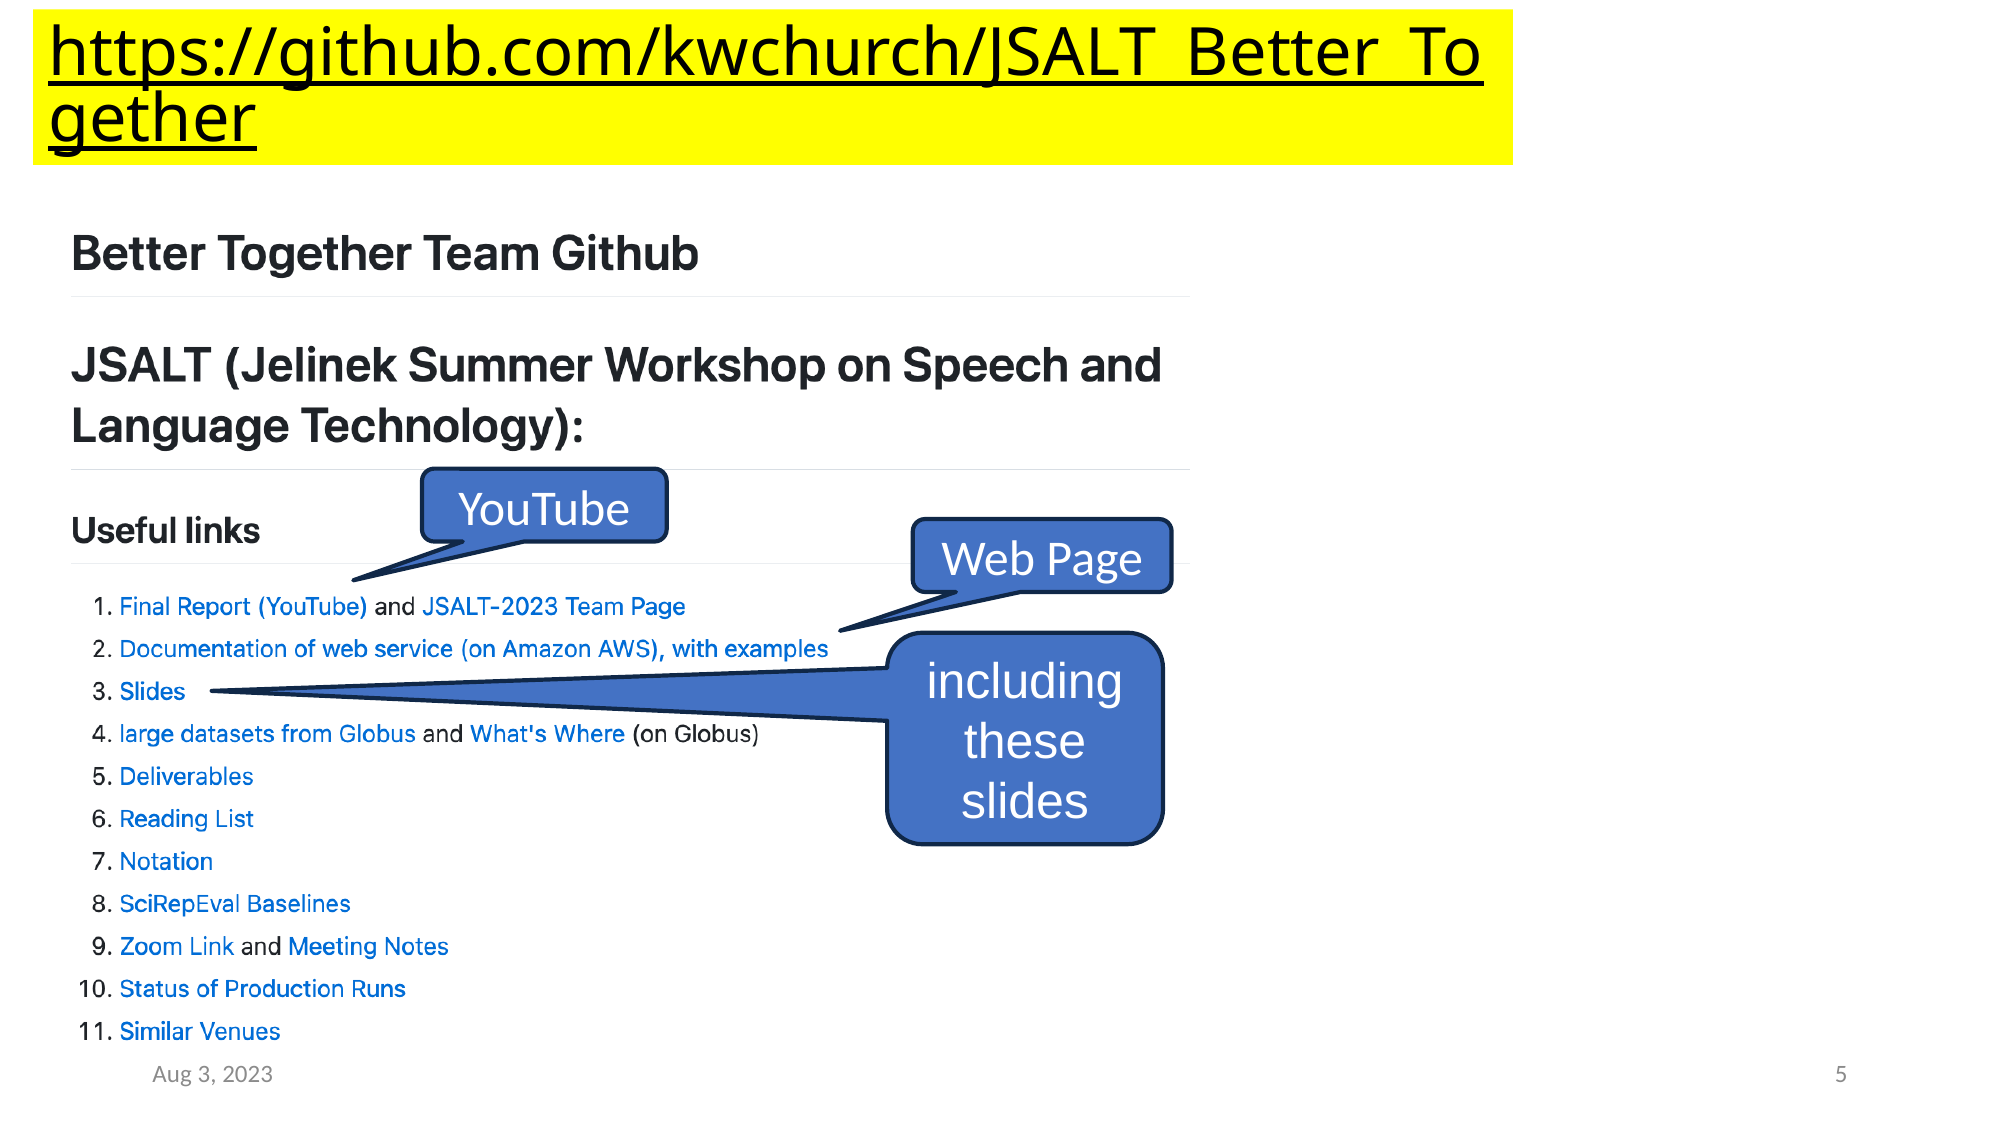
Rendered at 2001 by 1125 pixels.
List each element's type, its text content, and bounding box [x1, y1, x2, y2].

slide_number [137, 1060, 588, 1103]
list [37, 205, 1190, 1060]
title https://github.com/kwchurch/JSALT_Better_Together [33, 9, 1513, 165]
slide_number 5 [1412, 1042, 1863, 1103]
